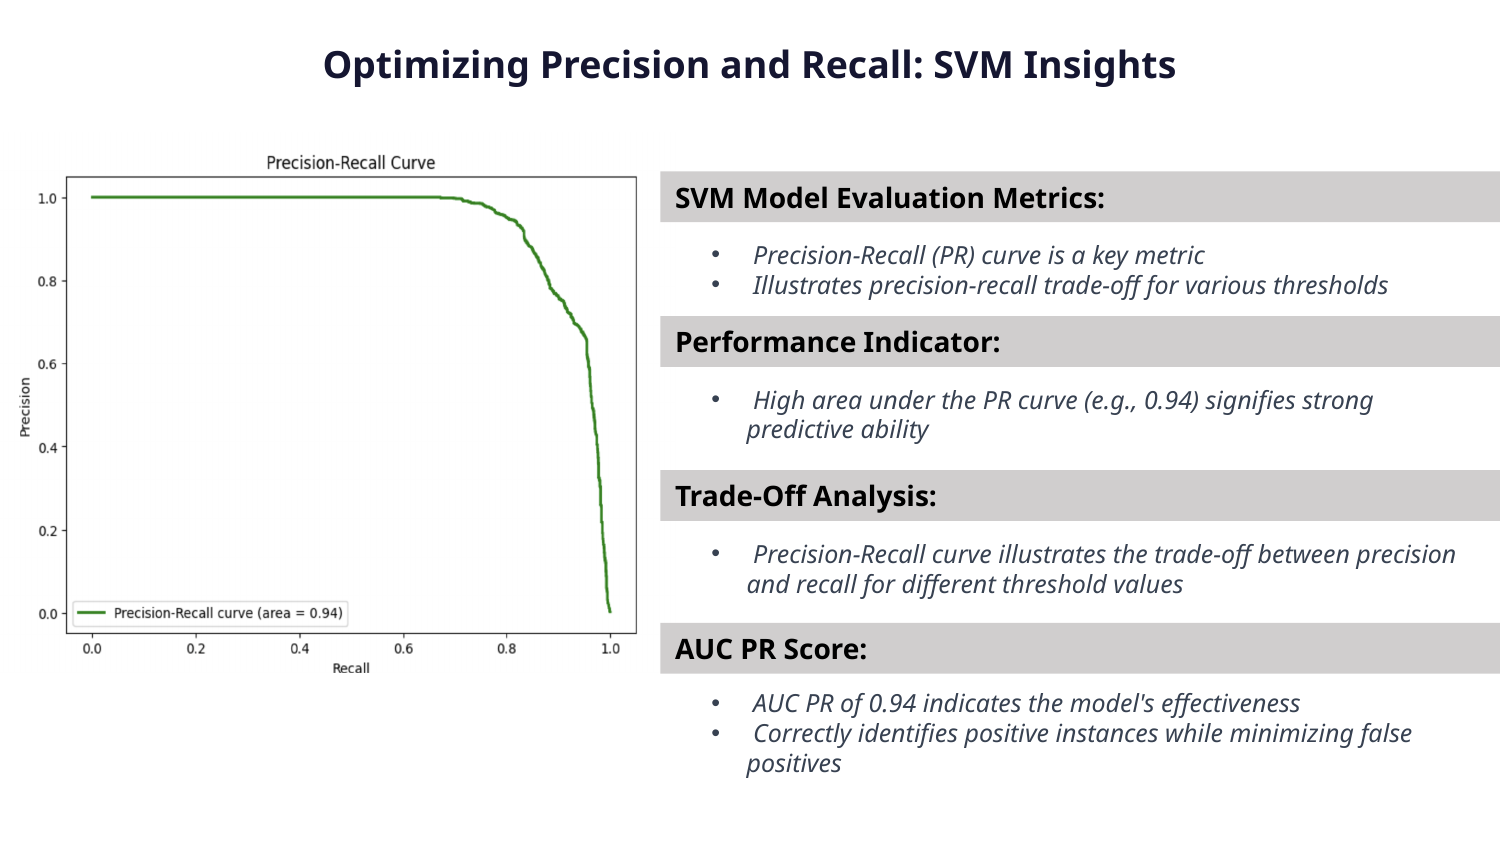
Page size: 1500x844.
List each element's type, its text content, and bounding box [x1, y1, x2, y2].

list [0, 132, 676, 673]
text_box High area under the PR curve (e.g., 0.94) signifies strong predictive ability [696, 353, 1500, 469]
text_box Optimizing Precision and Recall: SVM Insights [0, 26, 1500, 112]
text_box Trade-Off Analysis: [676, 469, 1500, 522]
text_box AUC PR Score: [659, 622, 1500, 675]
text_box AUC PR of 0.94 indicates the model's effectiveness Correctly identifies positive instances while minimizing false positives [696, 672, 1500, 793]
text_box Performance Indicator: [676, 315, 1500, 368]
text_box Precision-Recall (PR) curve is a key metric Illustrates precision-recall trade-off for various thresholds [696, 223, 1500, 315]
text_box Precision-Recall curve illustrates the trade-off between precision and recall for different threshold values [696, 507, 1500, 622]
text_box SVM Model Evaluation Metrics: [676, 170, 1500, 223]
